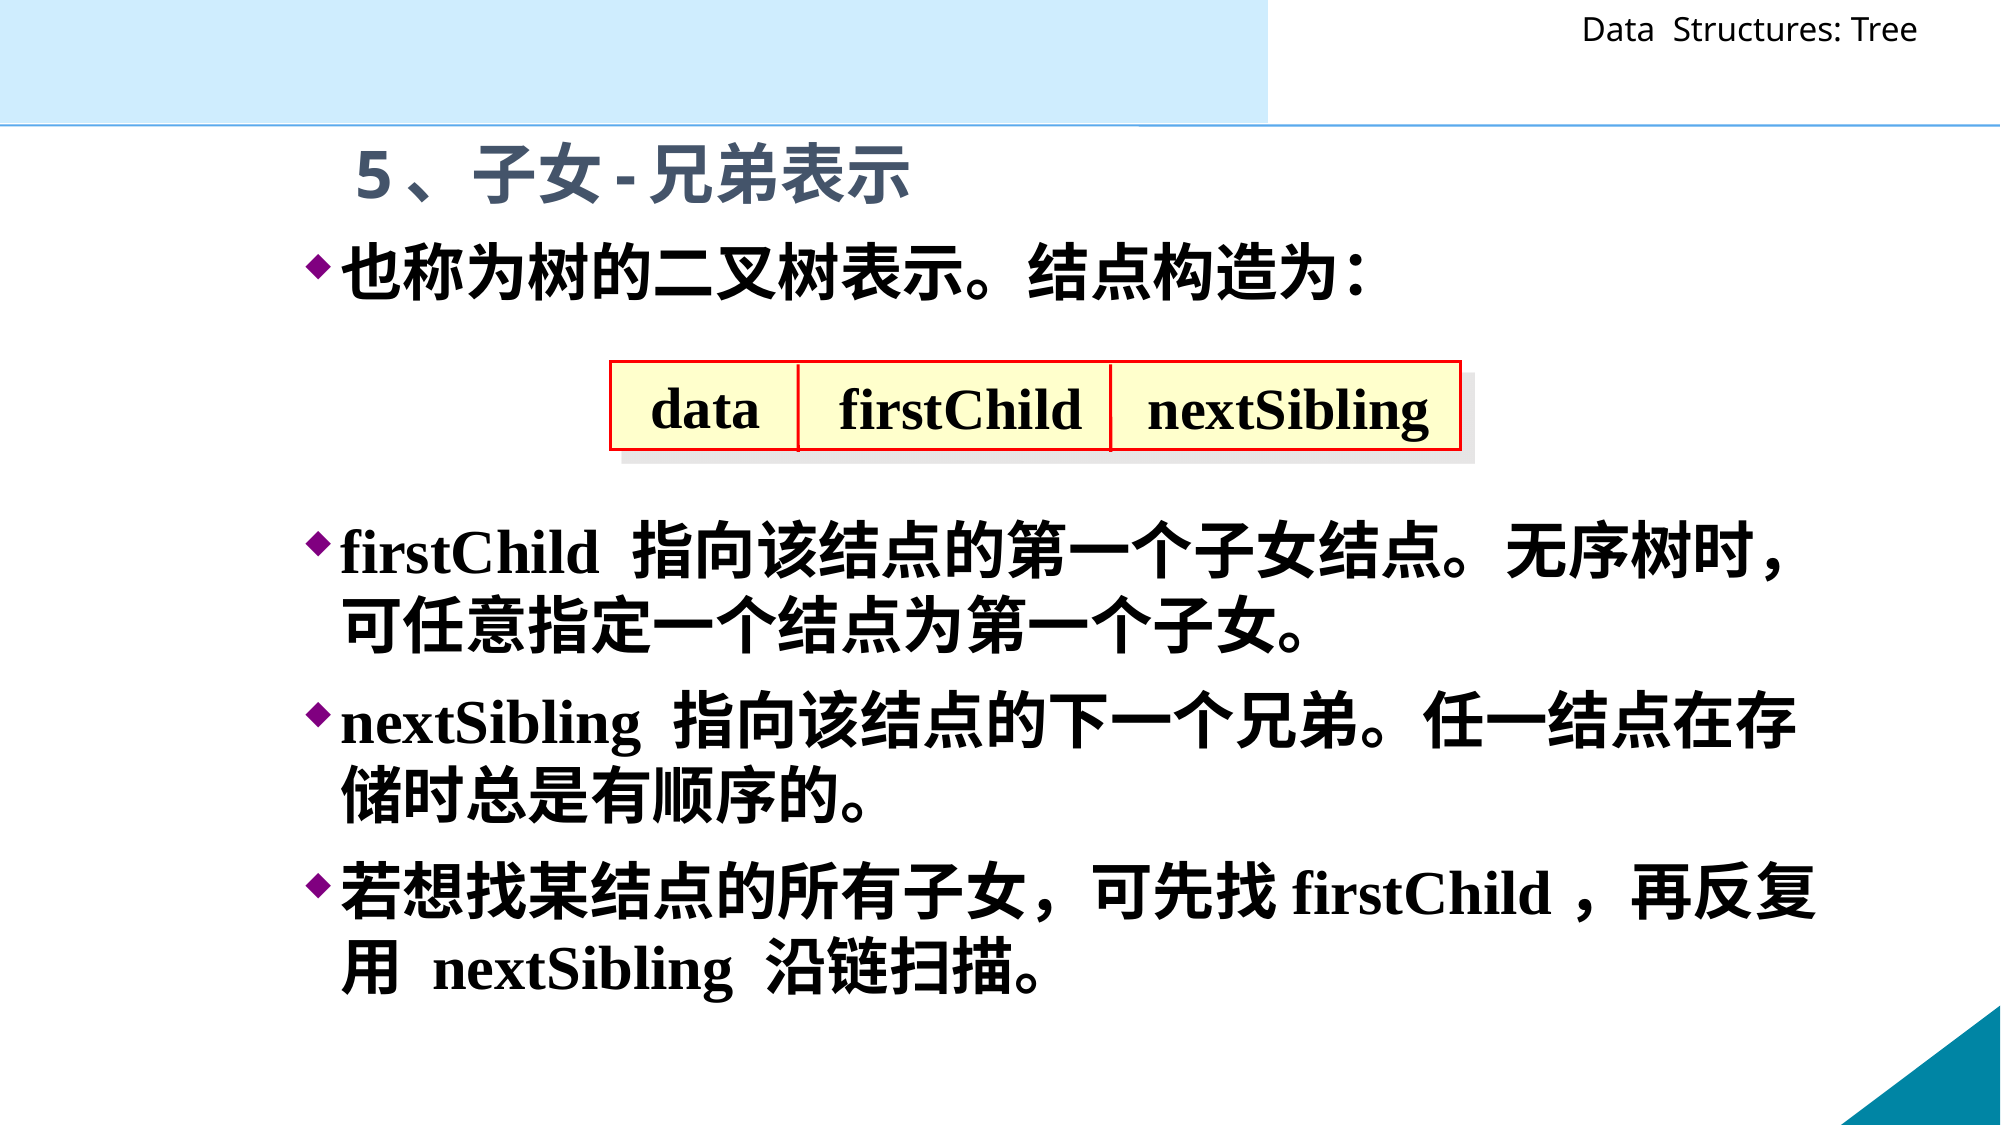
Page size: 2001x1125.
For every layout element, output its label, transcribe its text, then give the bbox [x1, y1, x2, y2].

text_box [610, 361, 1461, 452]
list 也称为树的二叉树表示。结点构造为： firstChild 指向该结点的第一个子女结点。无序树时，可任意指定一个结点为第一个子女。 nextSibling 指向该结点的下一个兄弟。任一结点在存储时总是有顺序的。 若想找某结点的所有子女，可先找firstChild，再反复用 nextSibling 沿链扫描。 [287, 225, 1851, 1047]
title 5、子女-兄弟表示 [173, 134, 1095, 220]
